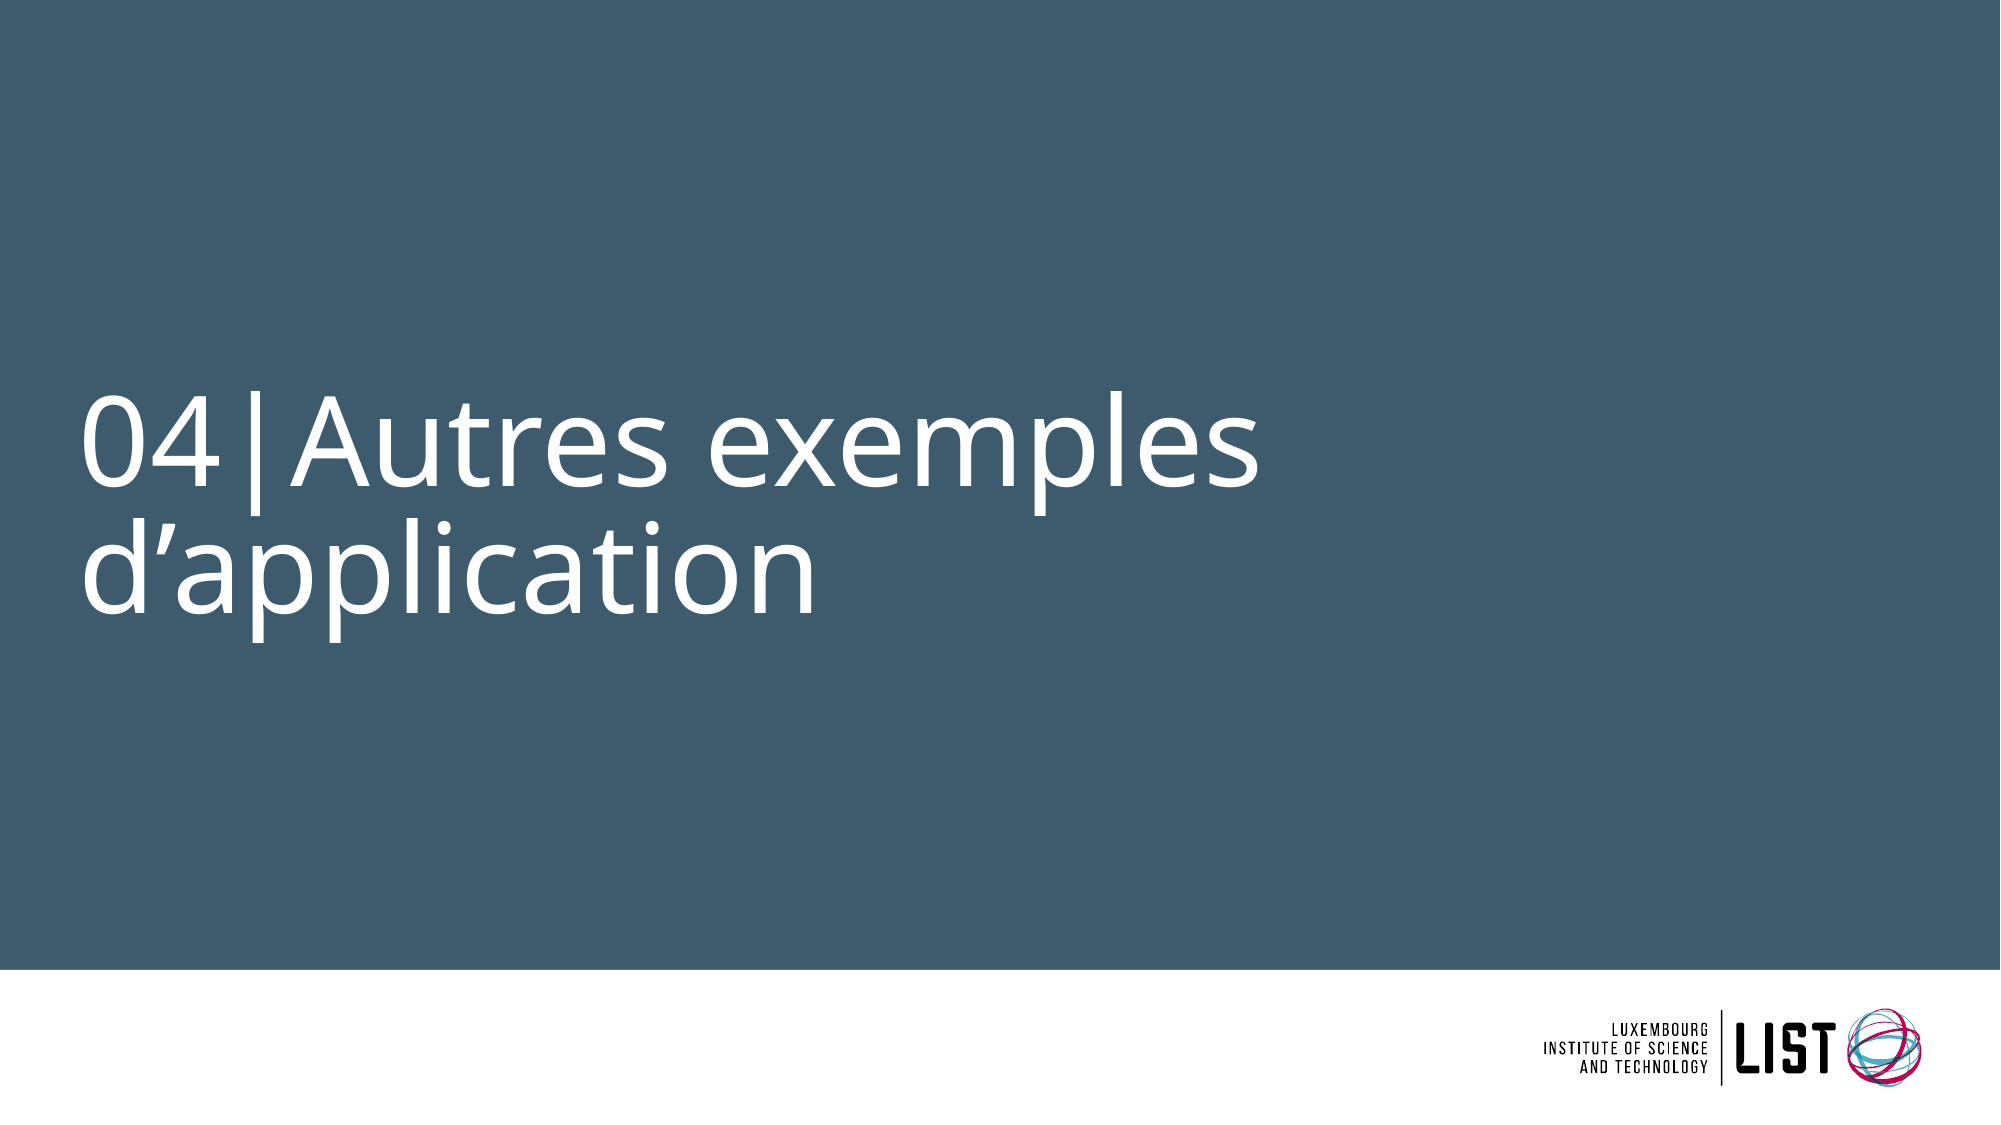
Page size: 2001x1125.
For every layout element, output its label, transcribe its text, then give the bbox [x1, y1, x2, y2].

title 04|Autres exemples d’application [78, 310, 1922, 640]
